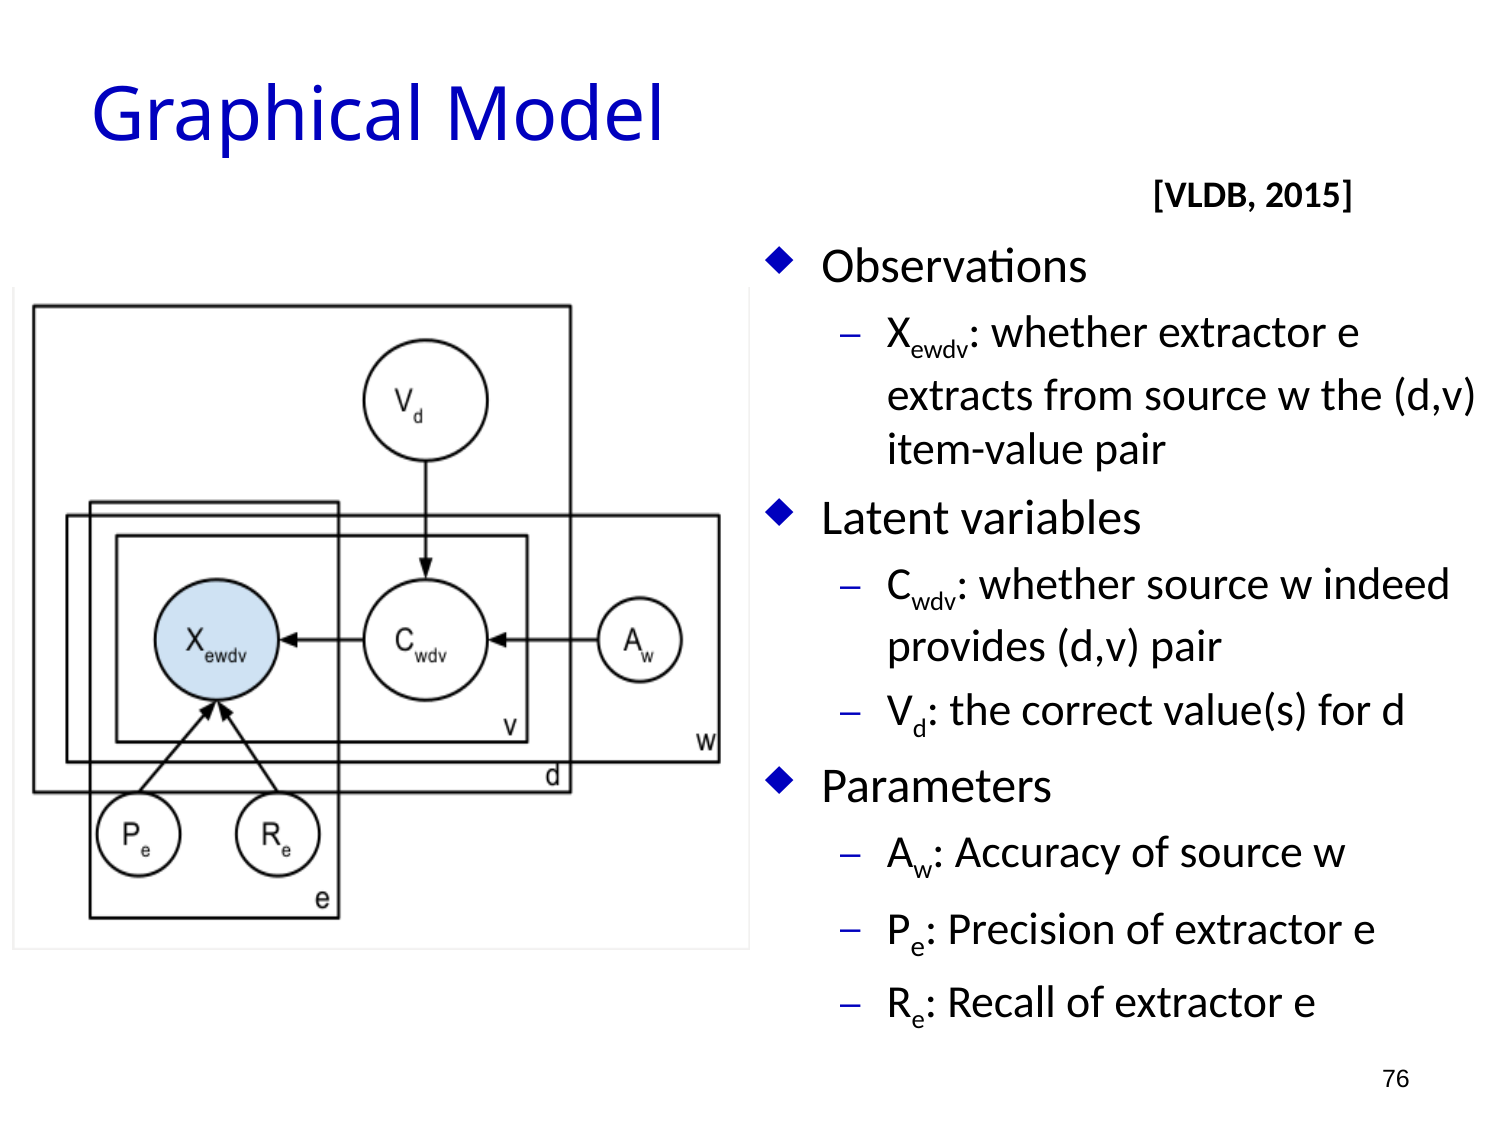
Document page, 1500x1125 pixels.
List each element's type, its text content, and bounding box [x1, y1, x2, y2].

slide_number 76 [1074, 1025, 1425, 1100]
list Observations Xewdv: whether extractor e extracts from source w the (d,v) item-value pair Latent variables Cwdv: whether source w indeed provides (d,v) pair Vd: the correct value(s) for d Parameters Aw: Accuracy of source w Pe: Precision of extractor e Re: Recall of extractor e [749, 224, 1500, 963]
picture [12, 287, 751, 951]
text_box [VLDB, 2015] [1137, 137, 1483, 249]
title Graphical Model [74, 45, 1426, 176]
